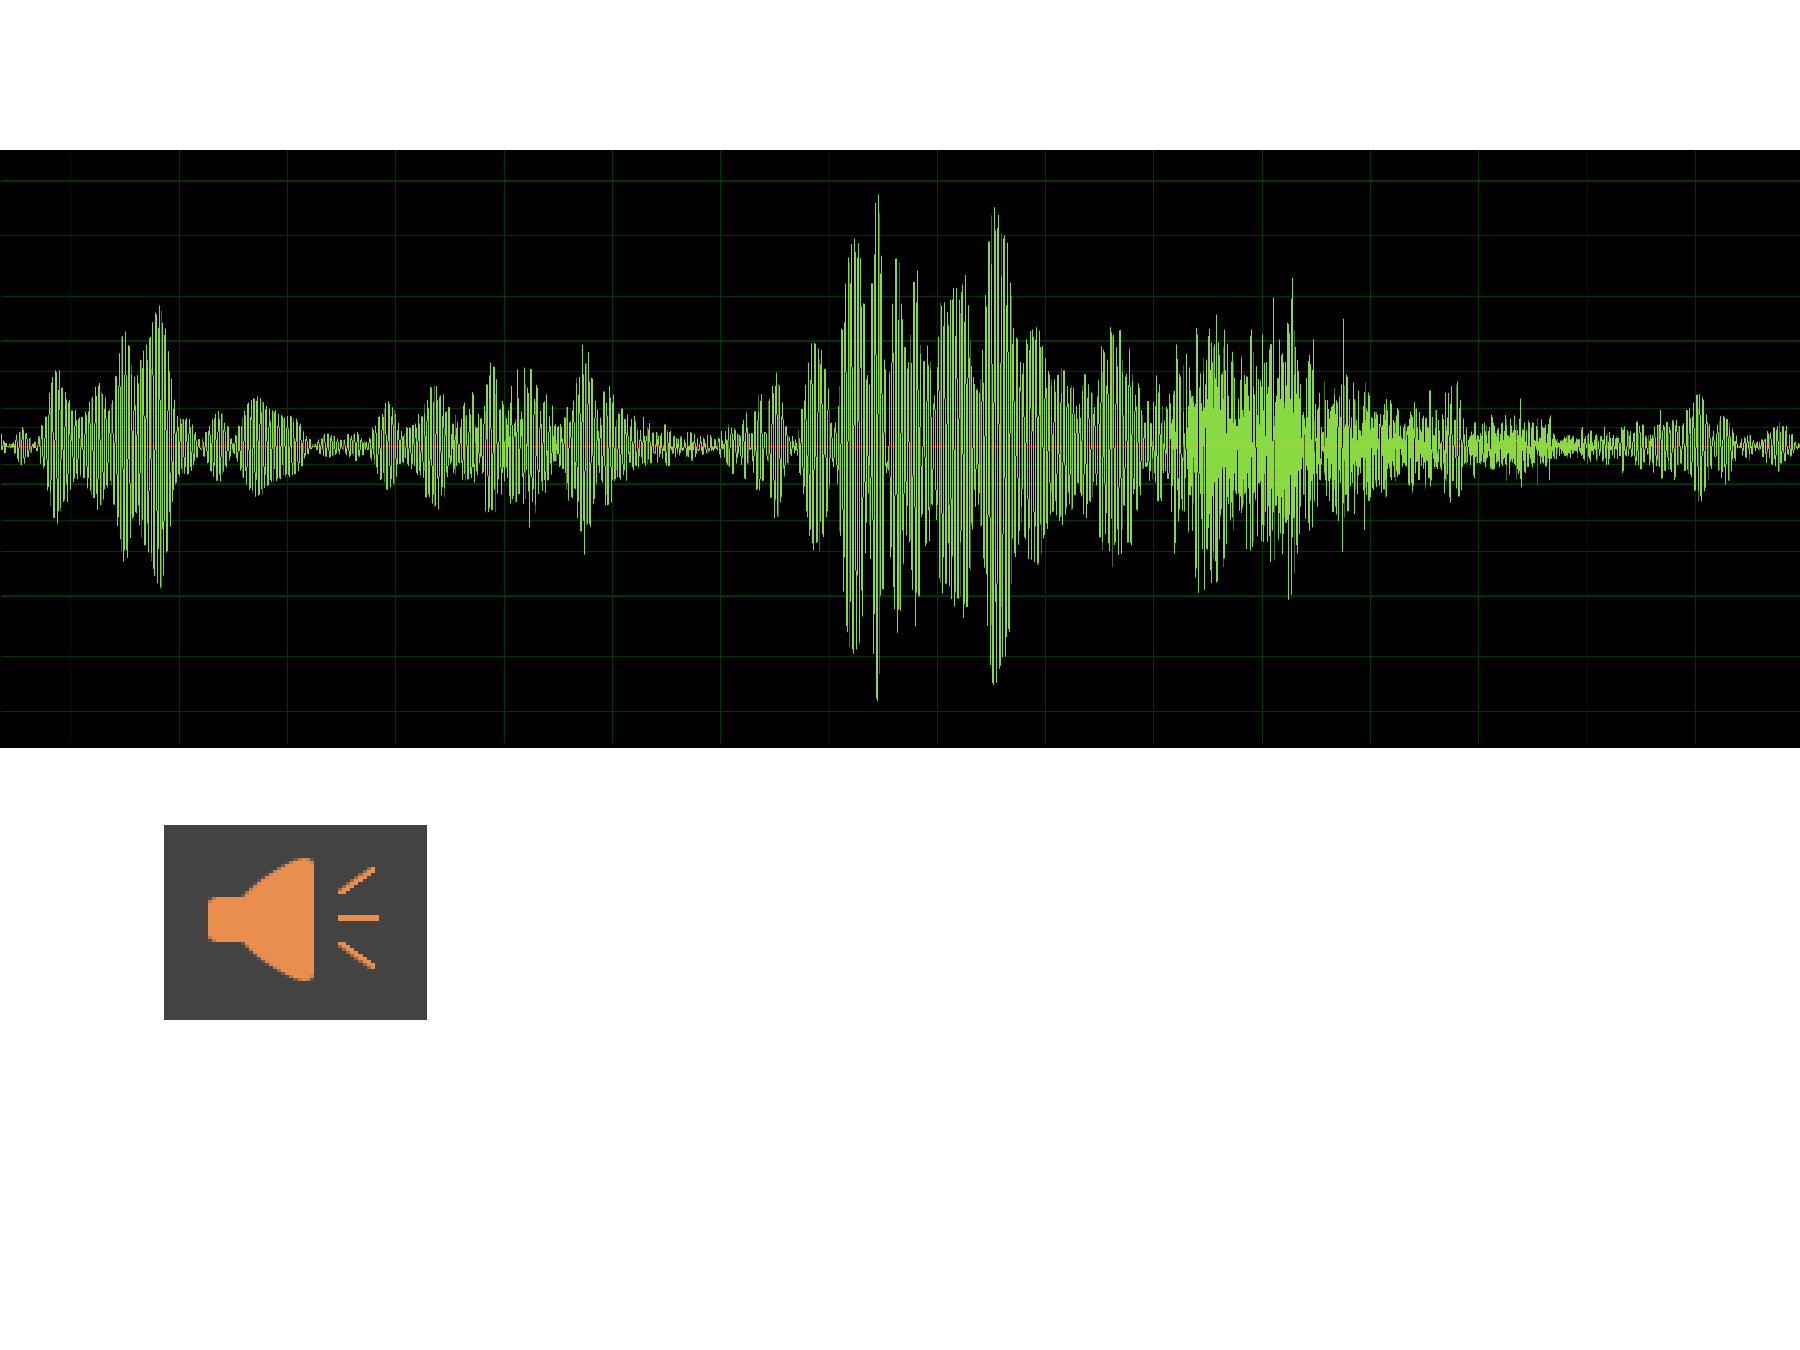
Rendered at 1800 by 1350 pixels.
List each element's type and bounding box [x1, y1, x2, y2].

picture [163, 824, 429, 1021]
picture [0, 150, 1800, 749]
